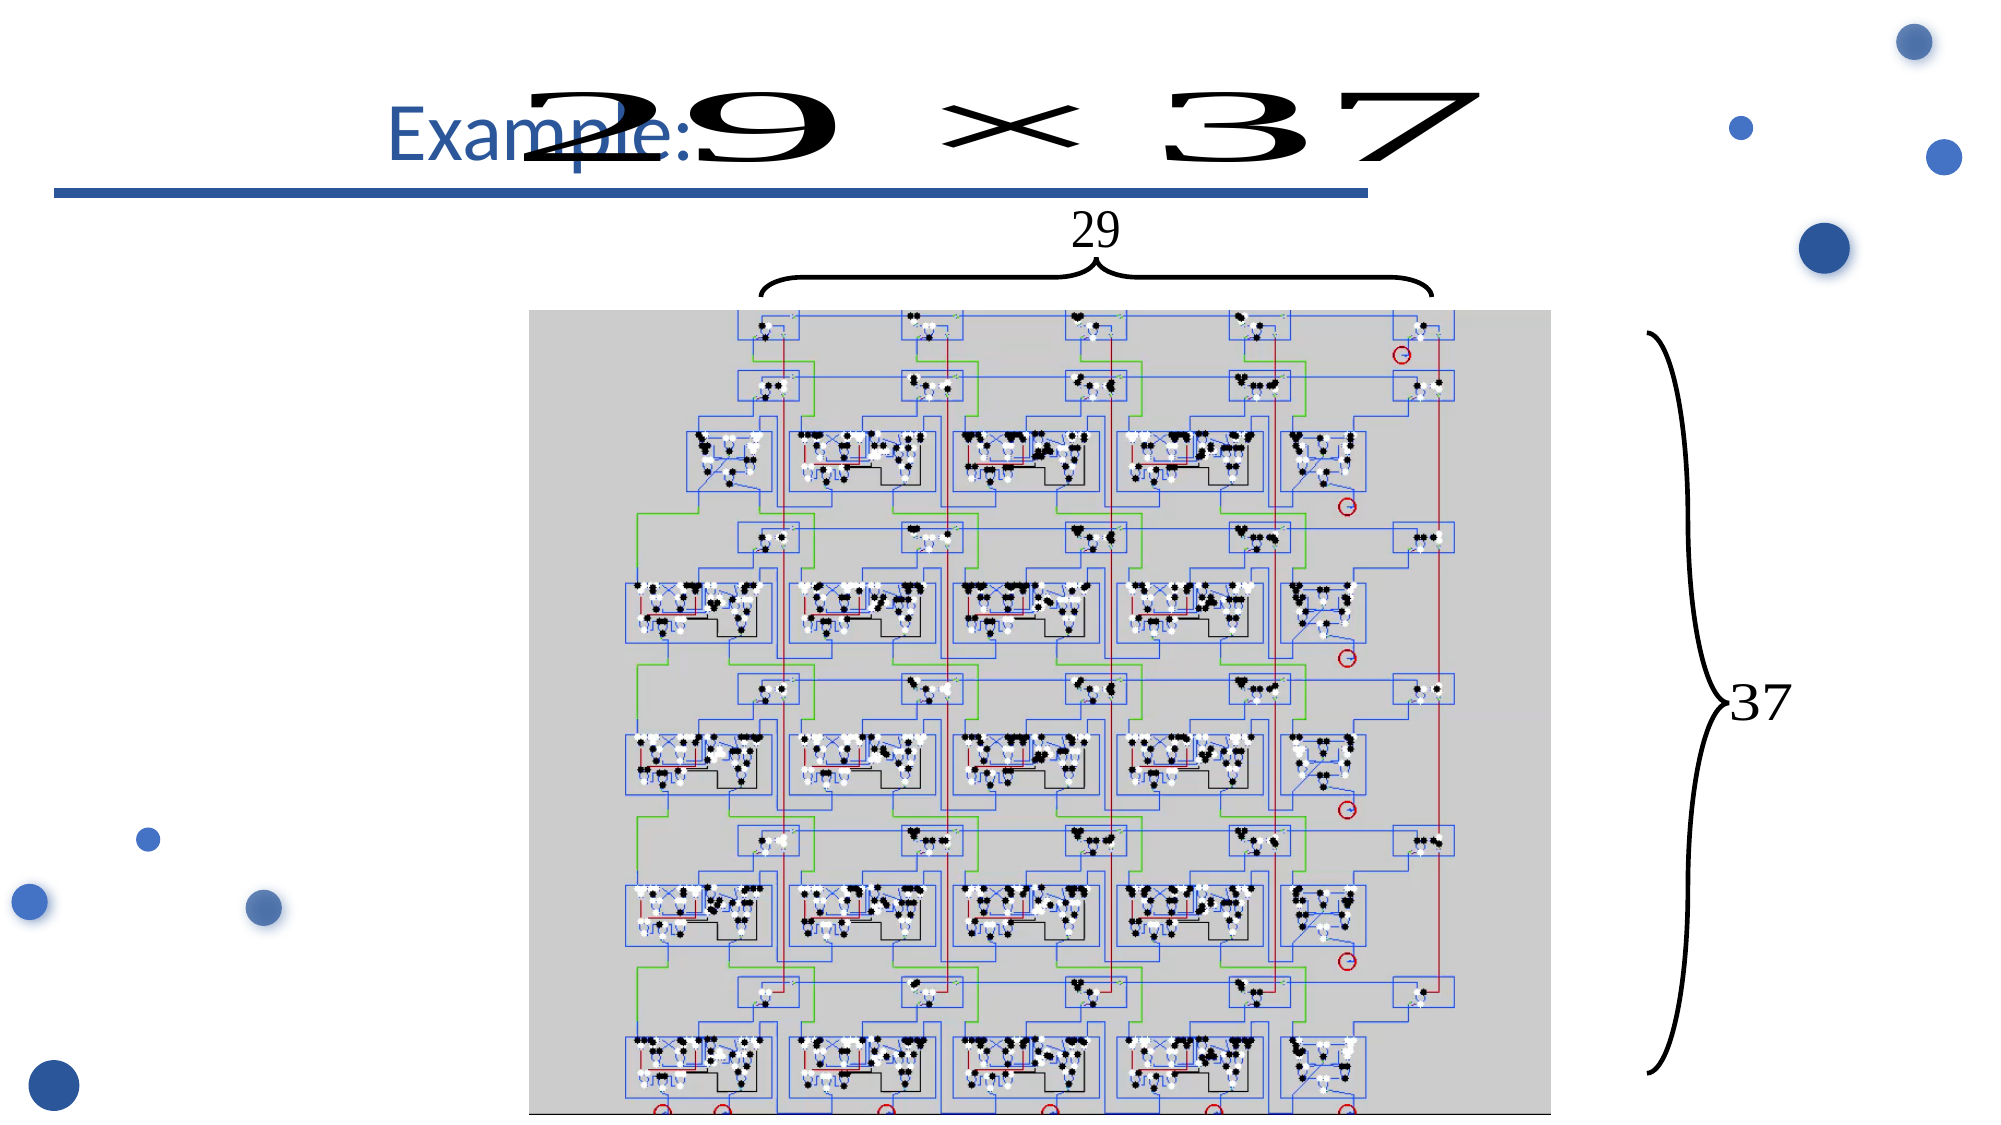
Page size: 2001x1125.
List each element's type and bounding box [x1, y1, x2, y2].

text_box [27, 1059, 81, 1112]
text_box [1924, 138, 1964, 177]
text_box [760, 257, 1433, 298]
text_box [135, 826, 162, 853]
text_box [1797, 221, 1851, 275]
text_box [10, 882, 49, 922]
text_box [1727, 114, 1755, 142]
text_box [1646, 332, 1730, 1074]
text_box [1895, 22, 1934, 62]
text_box [528, 309, 1552, 1116]
text_box [244, 888, 283, 928]
